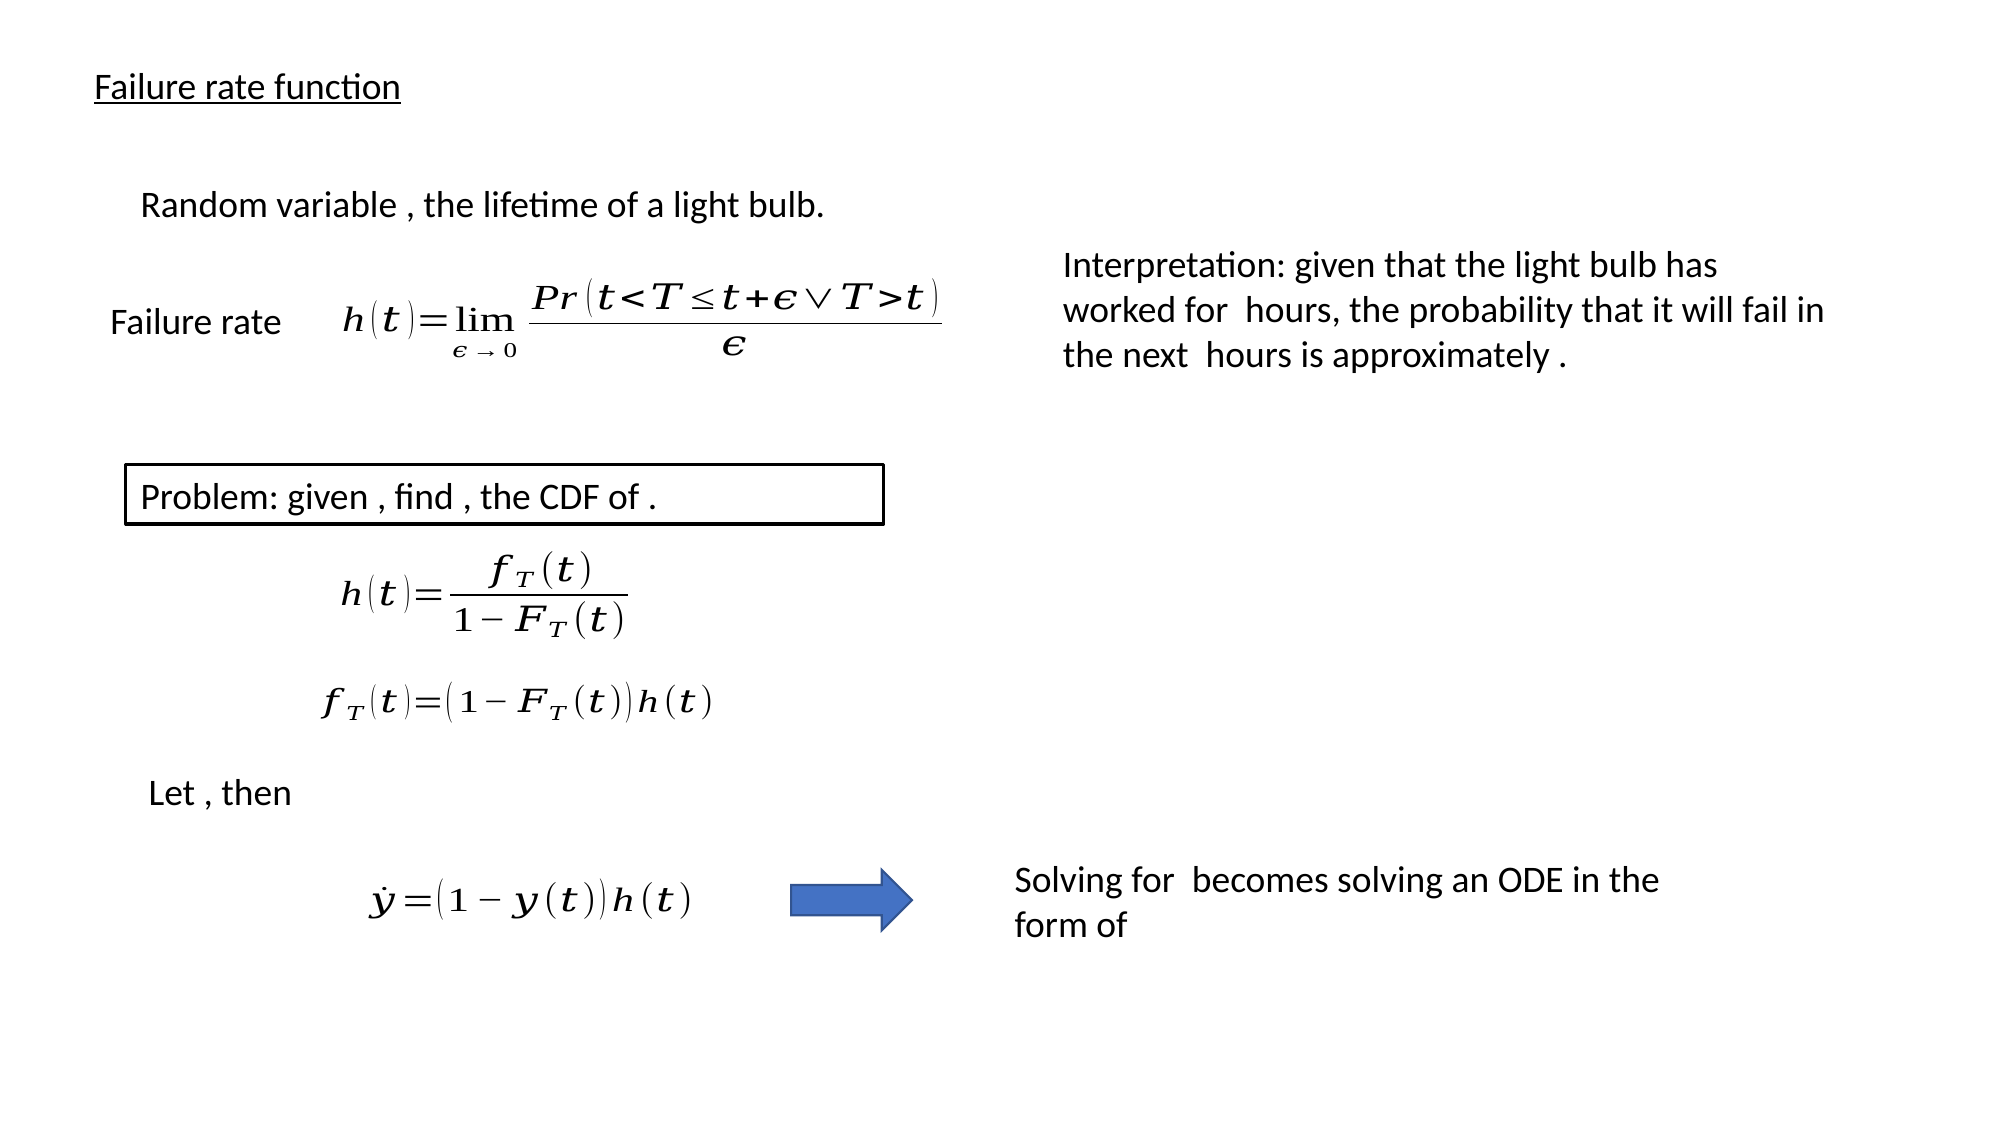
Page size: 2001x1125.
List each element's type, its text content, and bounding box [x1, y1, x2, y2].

text_box Failure rate function [79, 54, 792, 115]
text_box [790, 867, 914, 933]
text_box Failure rate [95, 289, 318, 350]
